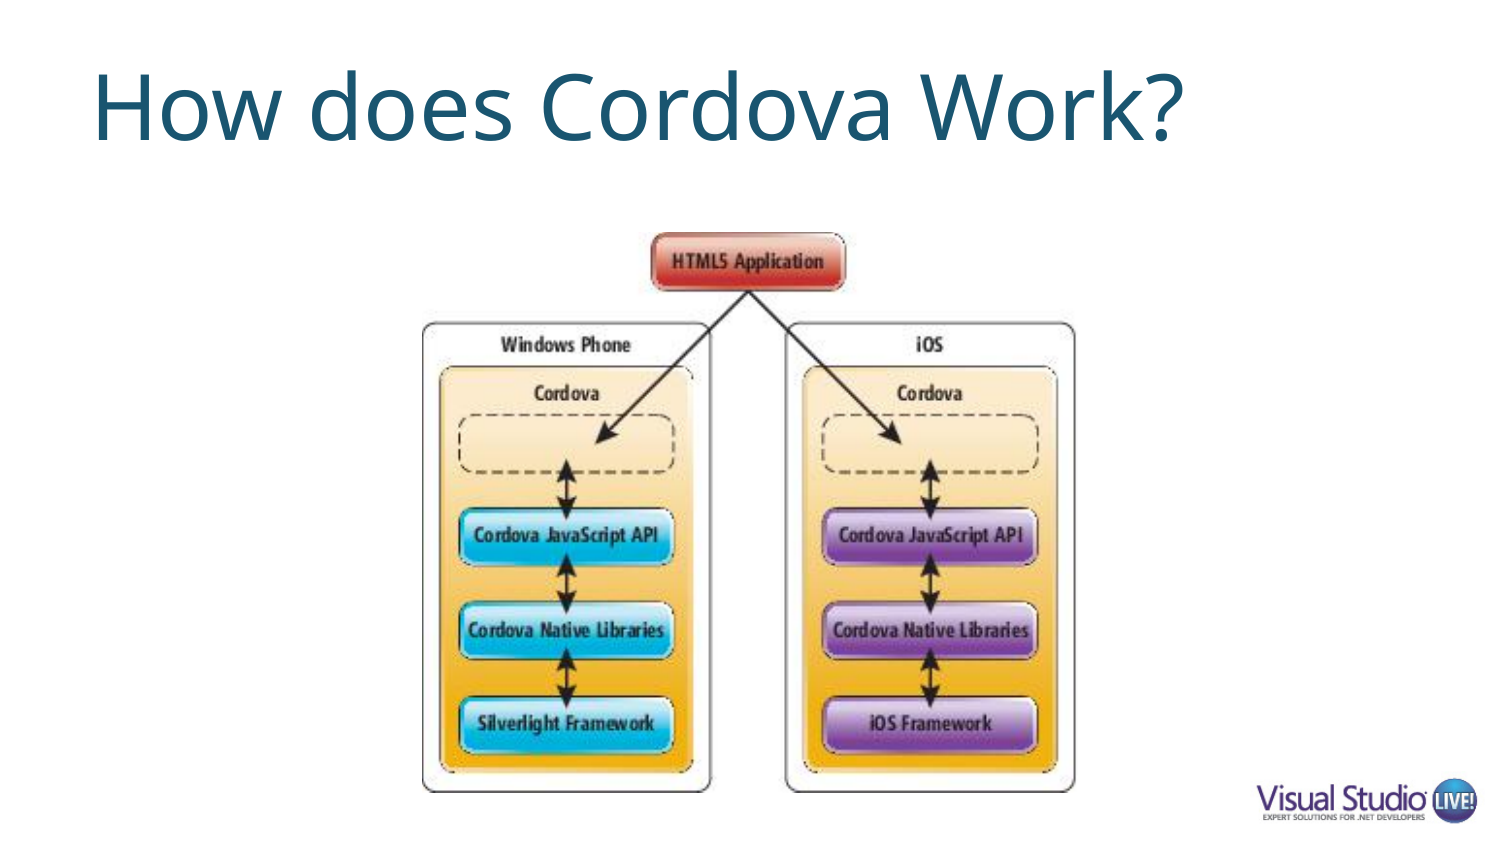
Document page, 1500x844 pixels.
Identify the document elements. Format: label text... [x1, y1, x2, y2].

picture [0, 0, 1500, 844]
title How does Cordova Work? [74, 33, 1426, 175]
